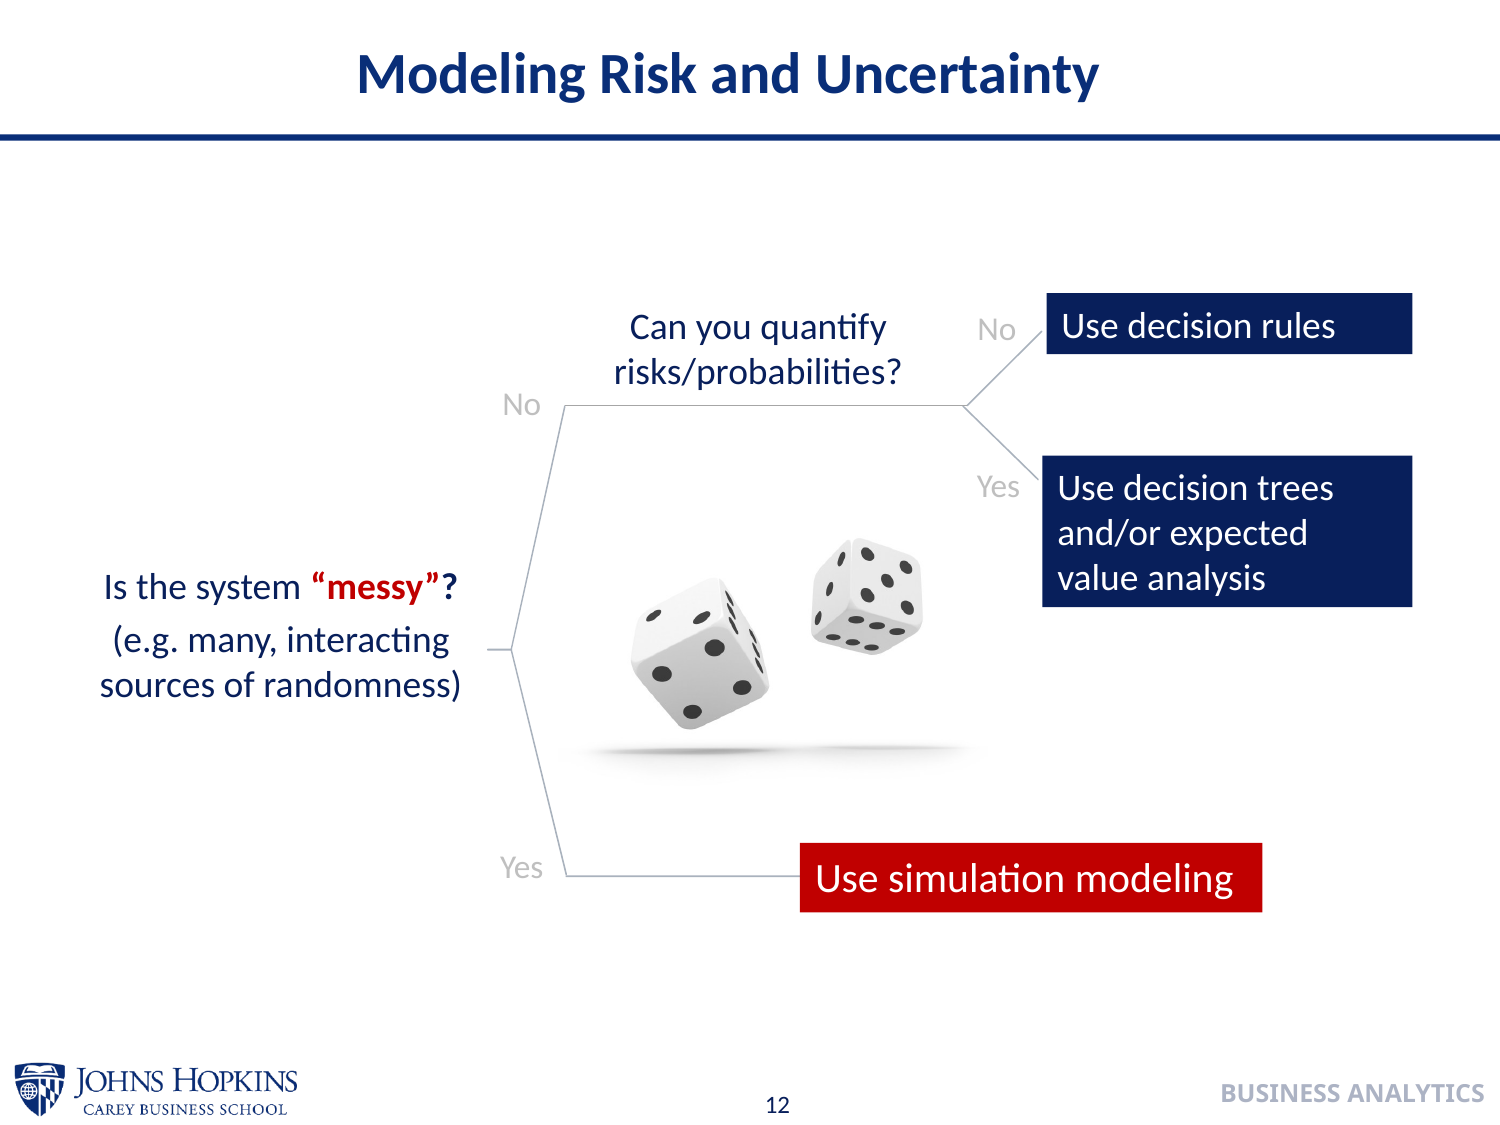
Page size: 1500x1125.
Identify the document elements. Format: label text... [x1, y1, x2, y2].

text_box Yes [962, 456, 1125, 512]
text_box No [962, 299, 1126, 355]
slide_number 12 [750, 1081, 1063, 1125]
text_box Use decision trees and/or expected value analysis [1042, 455, 1413, 608]
text_box [966, 408, 1016, 456]
text_box Is the system “messy”? (e.g. many, interacting sources of randomness) [74, 452, 487, 867]
text_box [510, 648, 558, 837]
text_box No [487, 374, 651, 430]
text_box Use simulation modeling [799, 842, 1263, 913]
text_box Use decision rules [1046, 293, 1413, 355]
text_box Modeling Risk and Uncertainty [162, 24, 1294, 115]
picture [558, 492, 989, 789]
text_box [510, 430, 561, 649]
text_box Yes [485, 837, 649, 893]
picture [0, 1008, 350, 1125]
text_box Can you quantify risks/probabilities? [552, 287, 965, 405]
